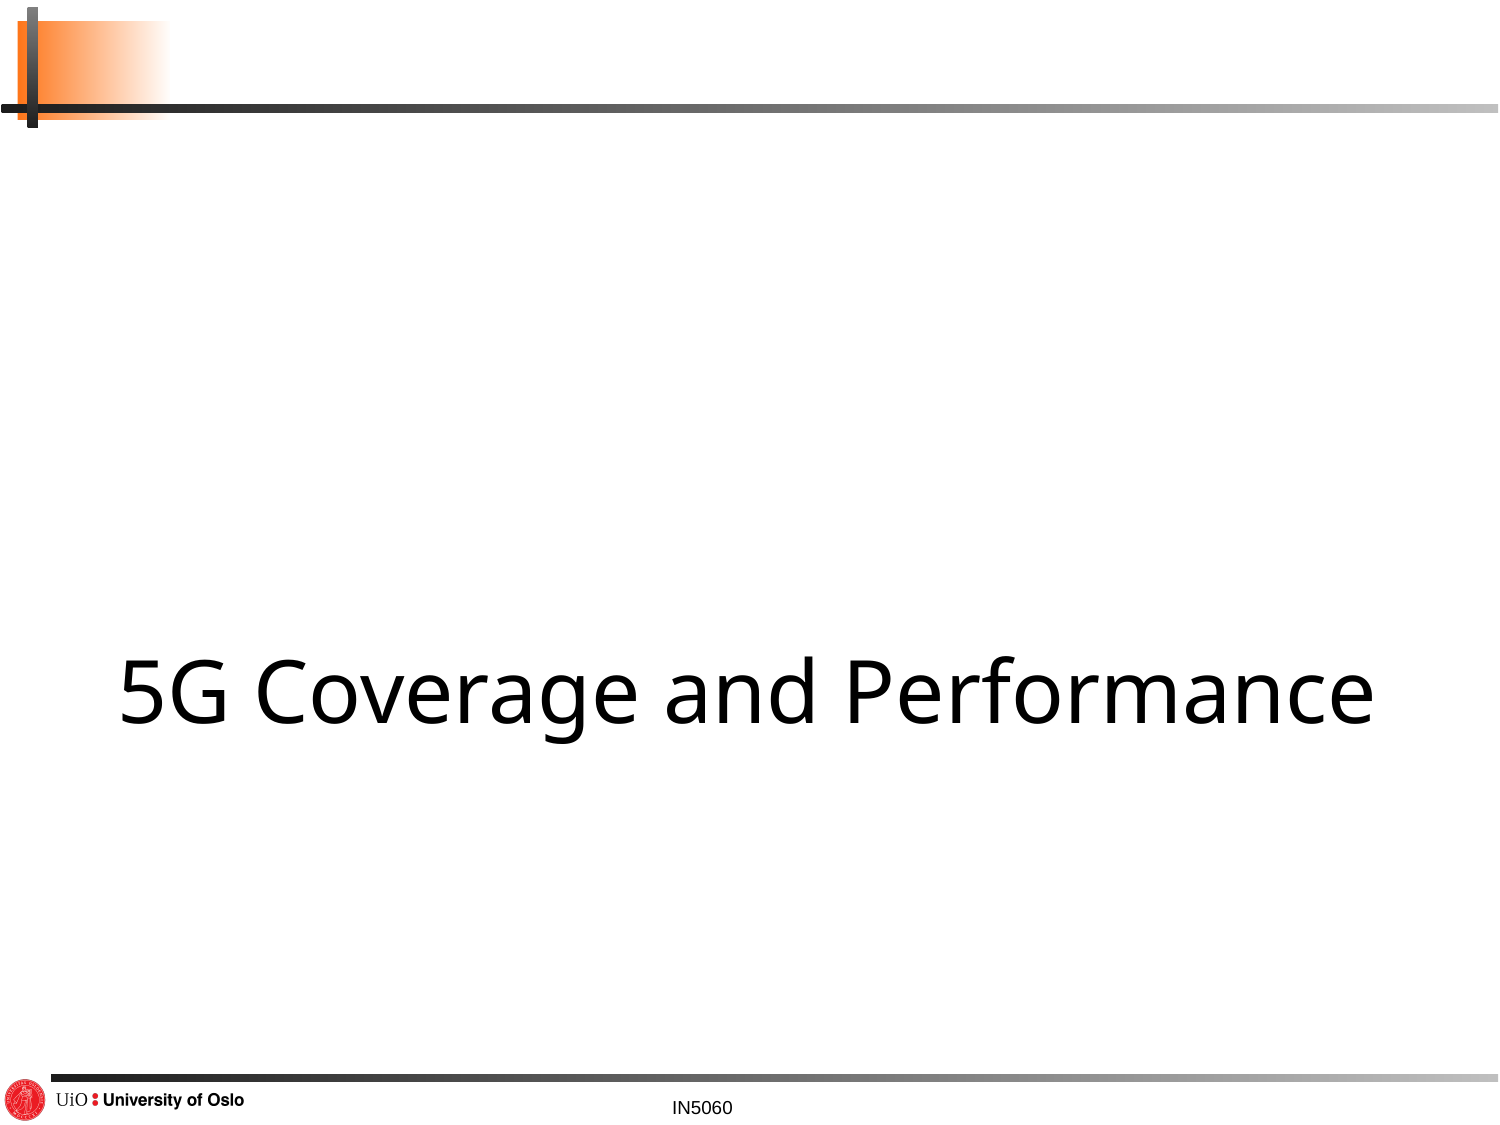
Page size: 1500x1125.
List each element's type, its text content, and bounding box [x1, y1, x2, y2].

picture [0, 1075, 403, 1124]
title 5G Coverage and Performance [102, 280, 1397, 749]
